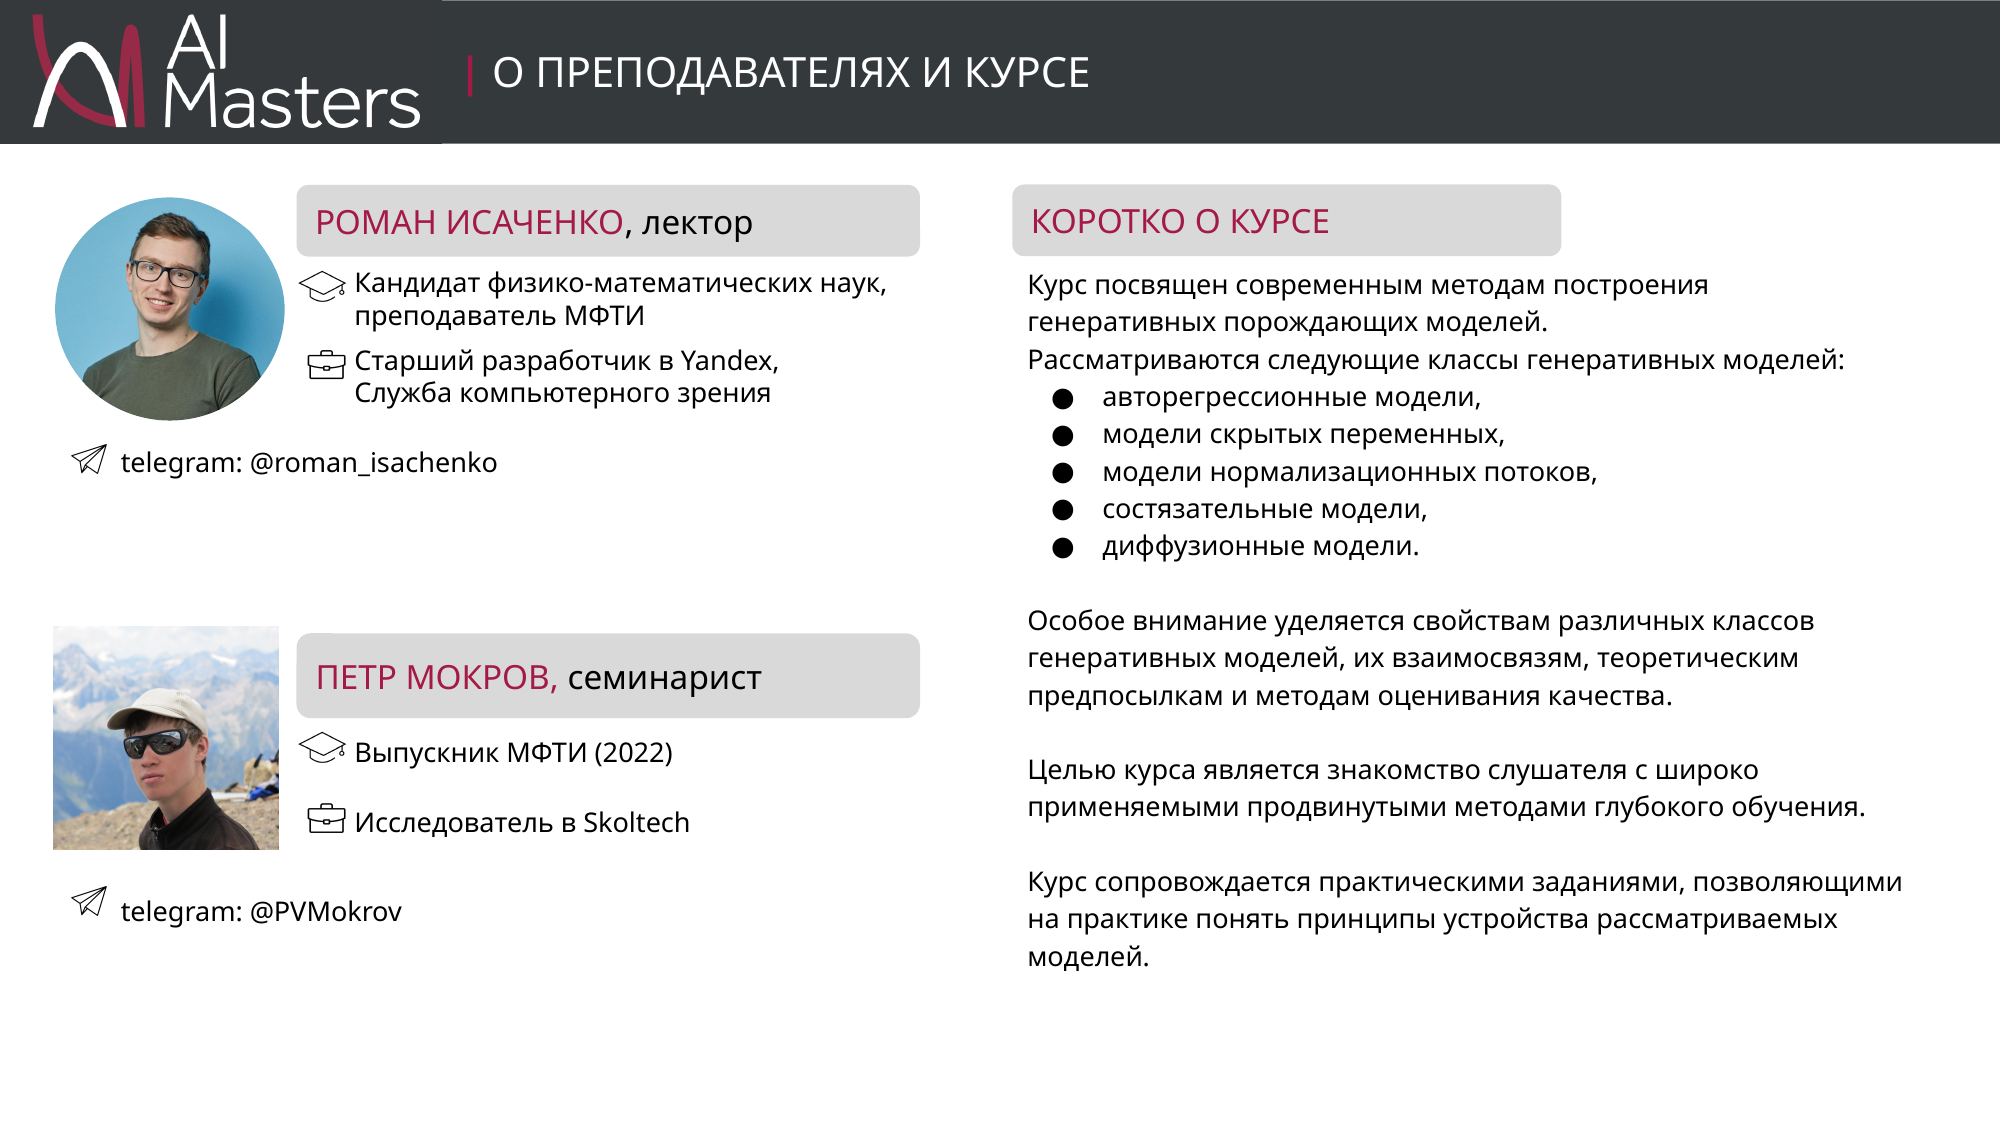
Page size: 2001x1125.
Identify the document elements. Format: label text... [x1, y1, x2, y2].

text_box | О ПРЕПОДАВАТЕЛЯХ И КУРСЕ [443, 43, 1445, 104]
picture [53, 626, 279, 850]
picture [293, 718, 352, 777]
text_box telegram: @roman_isachenko [105, 422, 744, 486]
picture [64, 434, 114, 484]
text_box Кандидат физико-математических наук, преподаватель МФТИ Старший разработчик в Yandex, Служба компьютерного зрения [339, 258, 913, 416]
text_box Курс посвящен современным методам построения генеративных порождающих моделей. Рассматриваются следующие классы генеративных моделей: авторегрессионные модели, модели скрытых переменных, модели нормализационных потоков, состязательные модели, диффузионные модели. Особое внимание уделяется свойствам различных классов генеративных моделей, их взаимосвязям, теоретическим предпосылкам и методам оценивания качества. Целью курса является знакомство слушателя с широко применяемыми продвинутыми методами глубокого обучения. Курс сопровождается практическими заданиями, позволяющими на практике понять принципы устройства рассматриваемых моделей. [1012, 254, 1919, 1025]
picture [54, 197, 285, 421]
text_box РОМАН ИСАЧЕНКО, лектор [296, 184, 921, 257]
picture [305, 800, 348, 836]
picture [0, 0, 441, 144]
picture [293, 257, 352, 316]
text_box КОРОТКО О КУРСЕ [1012, 184, 1562, 257]
text_box telegram: @PVMokrov [105, 870, 744, 1000]
picture [64, 876, 114, 927]
picture [305, 346, 348, 382]
text_box ПЕТР МОКРОВ, семинарист [296, 633, 921, 719]
text_box Выпускник МФТИ (2022) Исследователь в Skoltech [339, 728, 913, 847]
